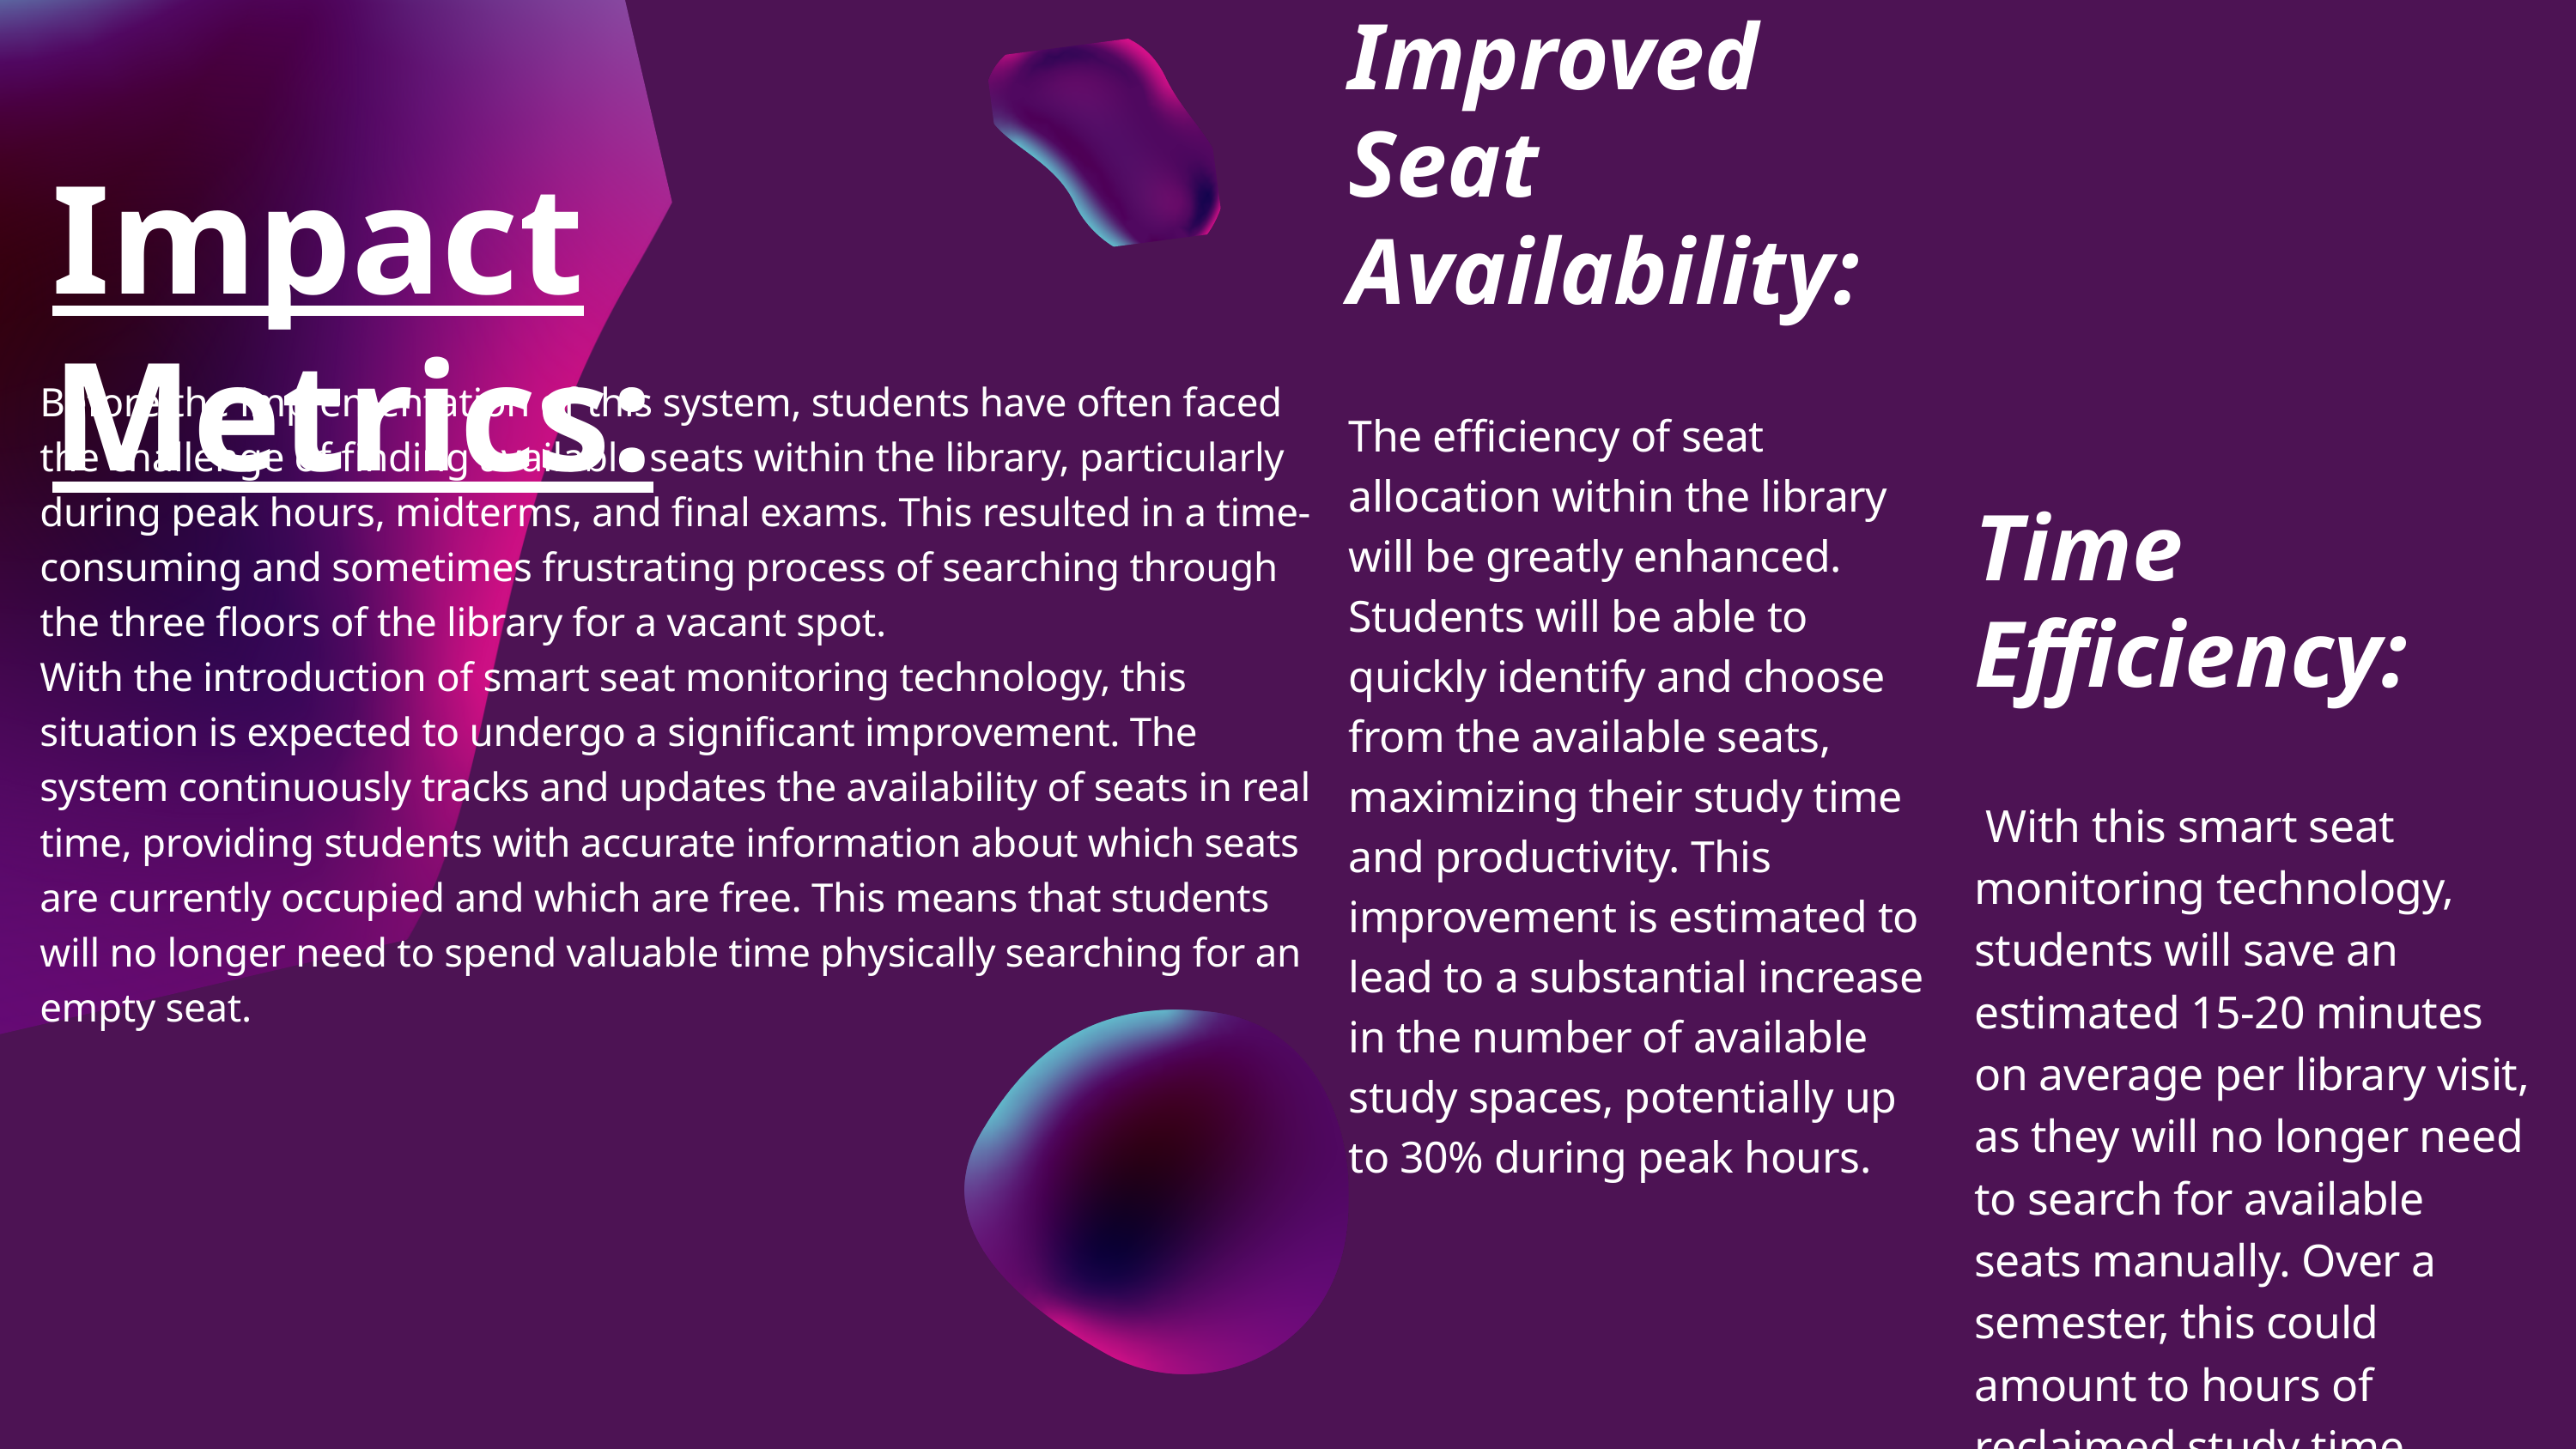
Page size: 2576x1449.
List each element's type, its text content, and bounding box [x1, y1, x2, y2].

text_box Before the implementation of this system, students have often faced the challenge of finding available seats within the library, particularly during peak hours, midterms, and final exams. This resulted in a time-consuming and sometimes frustrating process of searching through the three floors of the library for a vacant spot. With the introduction of smart seat monitoring technology, this situation is expected to undergo a significant improvement. The system continuously tracks and updates the availability of seats in real time, providing students with accurate information about which seats are currently occupied and which are free. This means that students will no longer need to spend valuable time physically searching for an empty seat. [39, 369, 1330, 1140]
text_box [1974, 489, 2541, 1449]
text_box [1348, 0, 1929, 1229]
text_box Impact Metrics: [52, 147, 1157, 369]
text_box [964, 1009, 1349, 1374]
text_box [0, 0, 659, 1034]
text_box [985, 29, 1224, 260]
